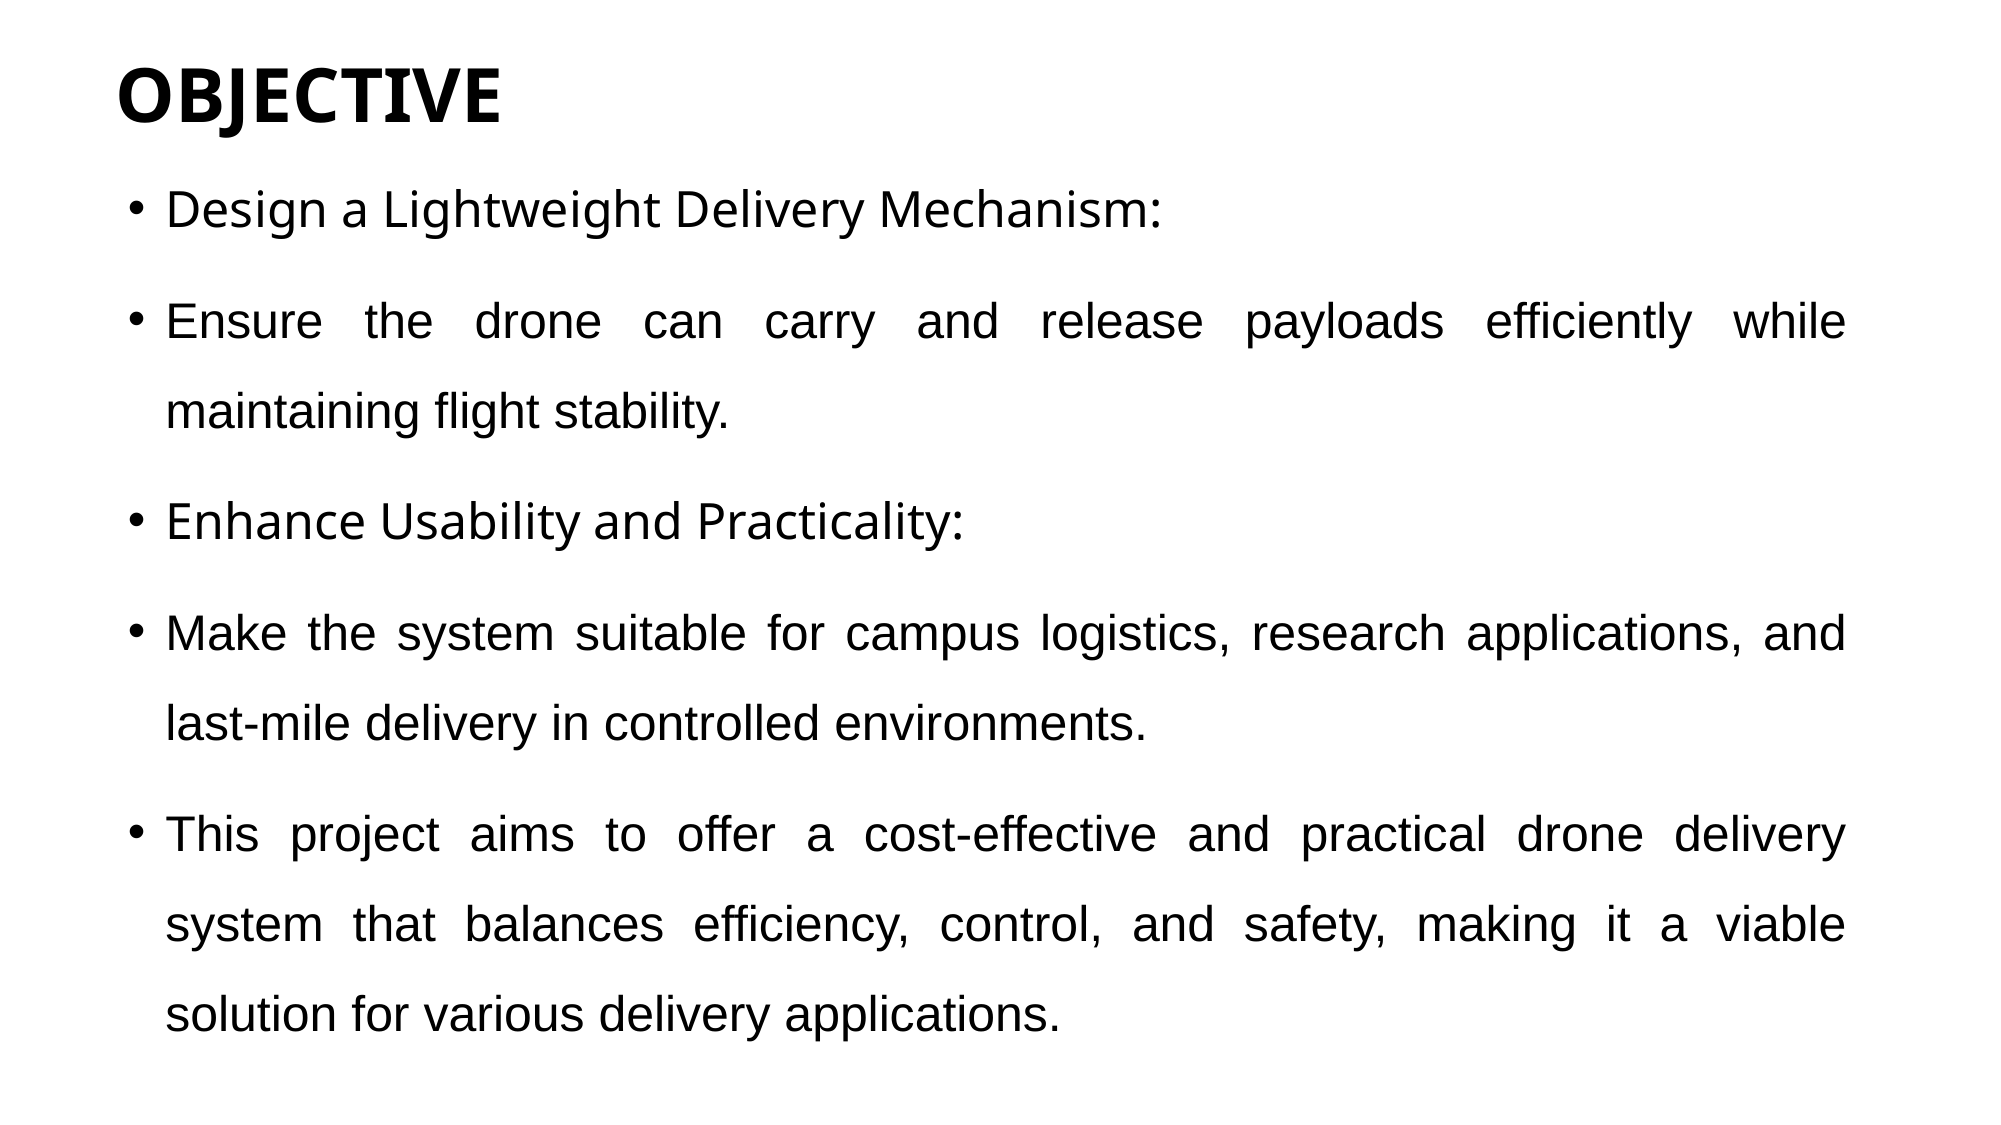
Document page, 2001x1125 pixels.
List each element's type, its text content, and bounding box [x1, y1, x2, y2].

title OBJECTIVE [100, 39, 1826, 157]
list Design a Lightweight Delivery Mechanism: Ensure the drone can carry and release payloads efficiently while maintaining flight stability. Enhance Usability and Practicality: Make the system suitable for campus logistics, research applications, and last-mile delivery in controlled environments. This project aims to offer a cost-effective and practical drone delivery system that balances efficiency, control, and safety, making it a viable solution for various delivery applications. [112, 140, 1863, 1086]
